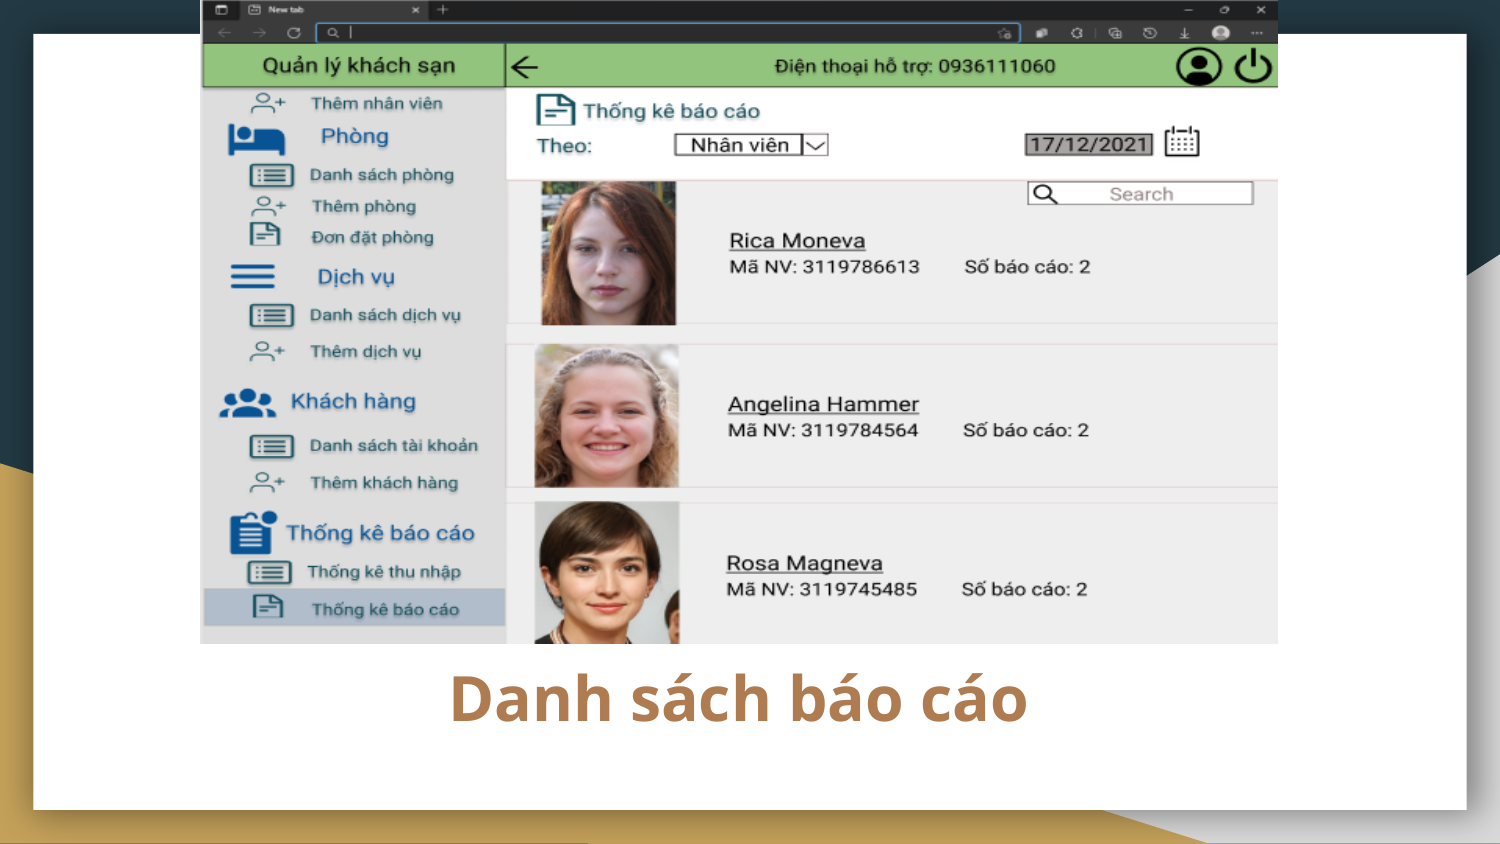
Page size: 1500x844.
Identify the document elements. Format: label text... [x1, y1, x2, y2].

title Danh sách báo cáo [256, 652, 1222, 782]
picture [200, 0, 1278, 644]
